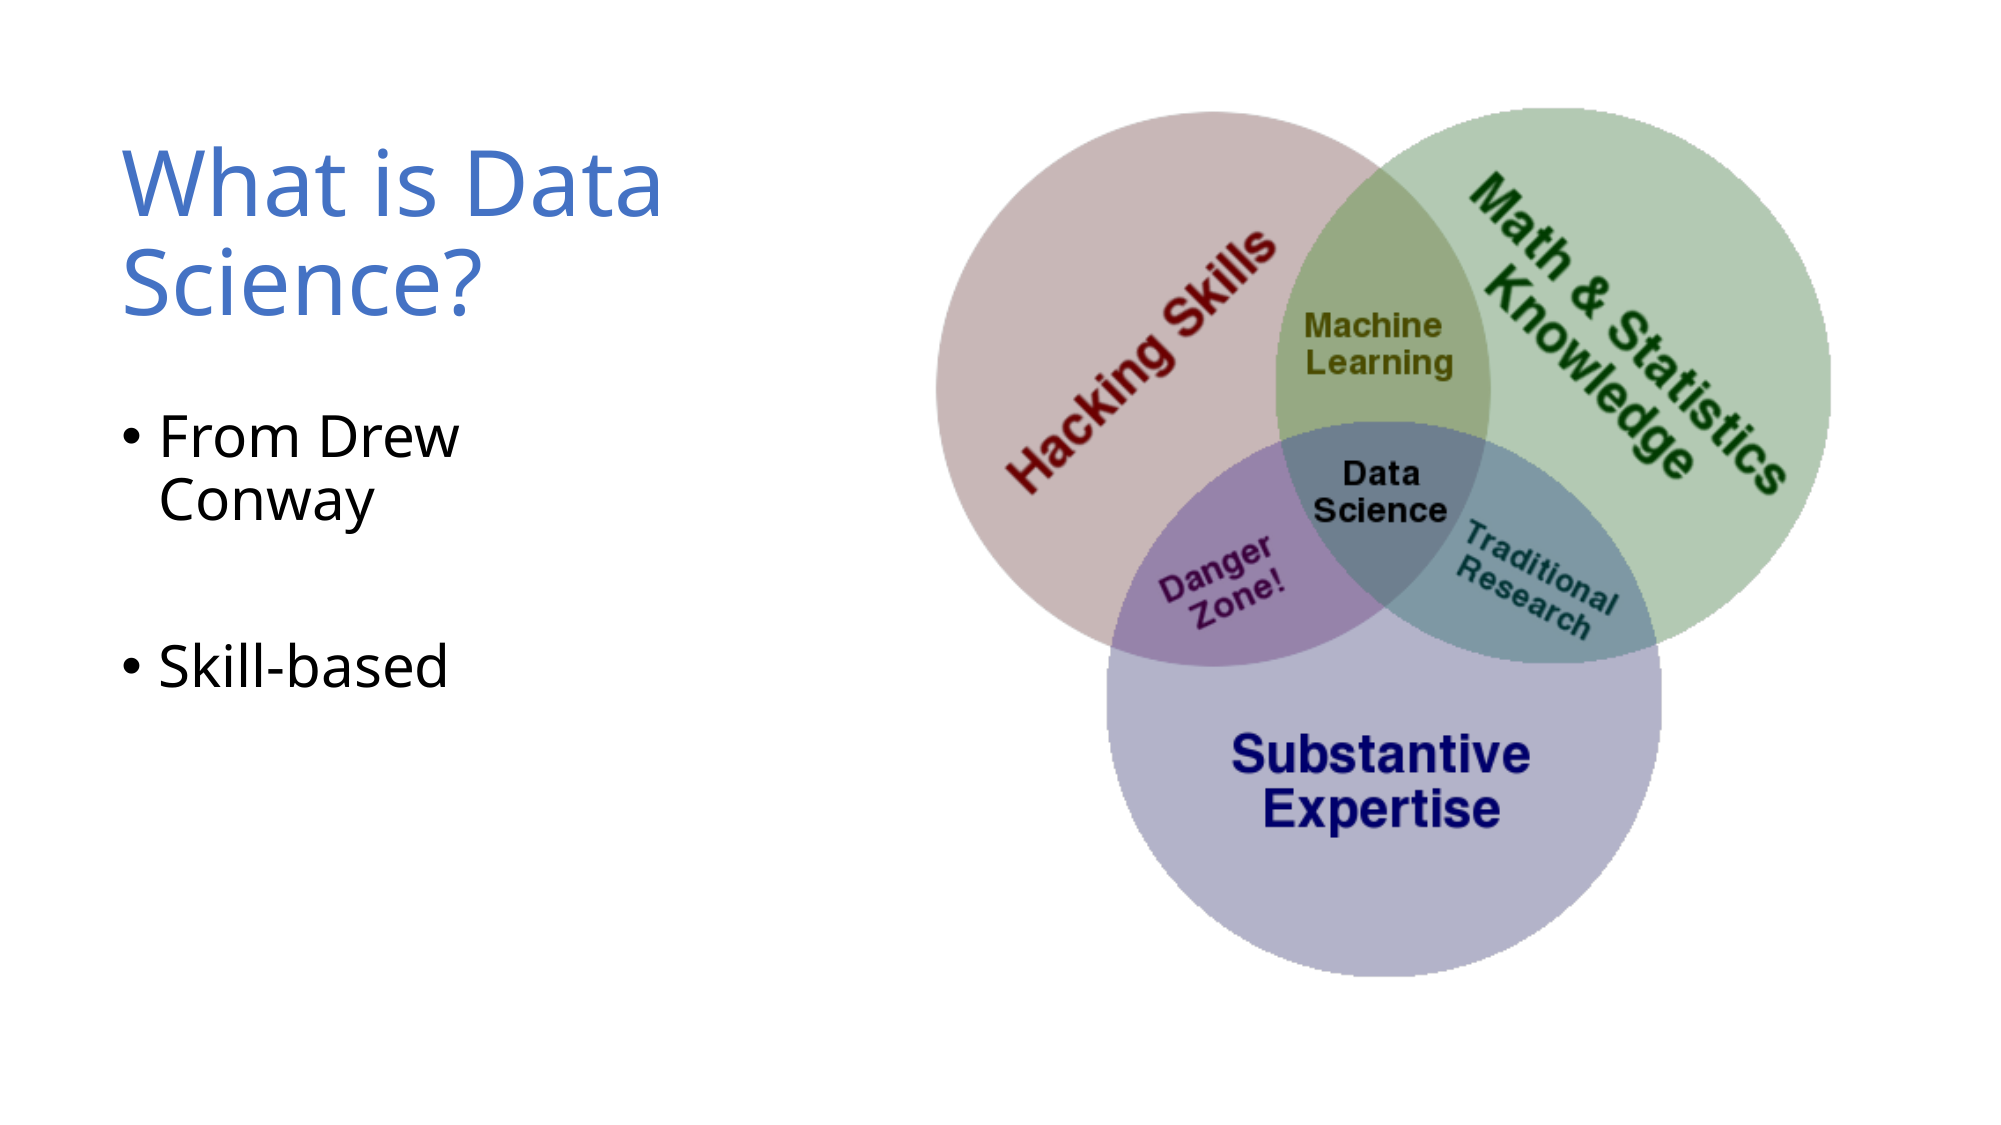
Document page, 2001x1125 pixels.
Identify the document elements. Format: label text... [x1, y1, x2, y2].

title What is Data Science? [106, 103, 682, 370]
list From Drew Conway Skill-based [106, 399, 682, 1021]
picture [916, 105, 1847, 993]
